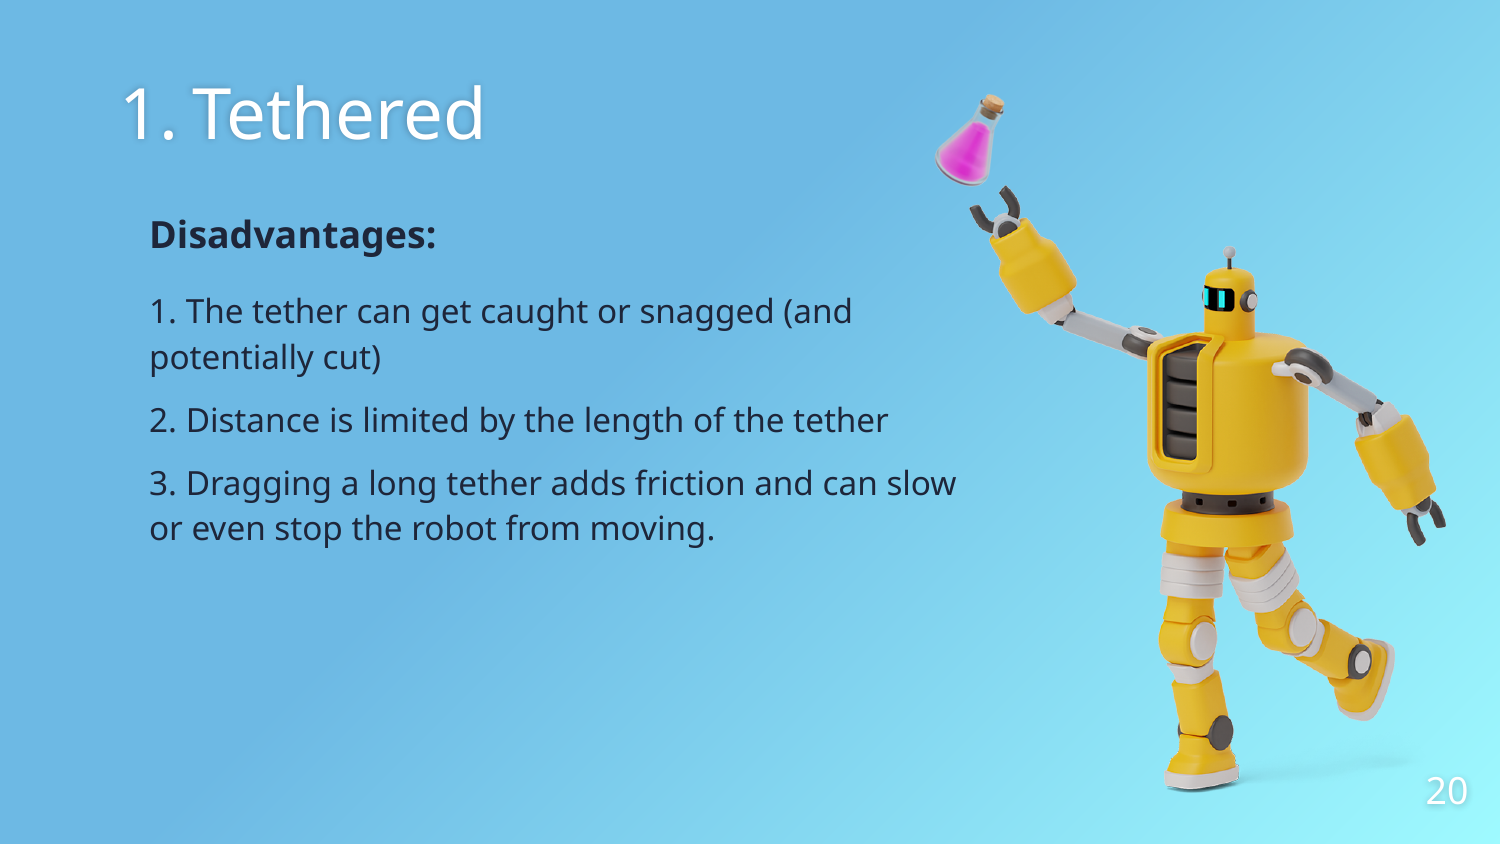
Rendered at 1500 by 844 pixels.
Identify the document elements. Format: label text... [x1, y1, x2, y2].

slide_number ‹#› [1378, 761, 1469, 814]
text_box Disadvantages: 1. The tether can get caught or snagged (and potentially cut) 2. Distance is limited by the length of the tether 3. Dragging a long tether adds friction and can slow or even stop the robot from moving. [134, 160, 964, 711]
picture [921, 90, 1447, 794]
title Tethered [117, 0, 1363, 155]
